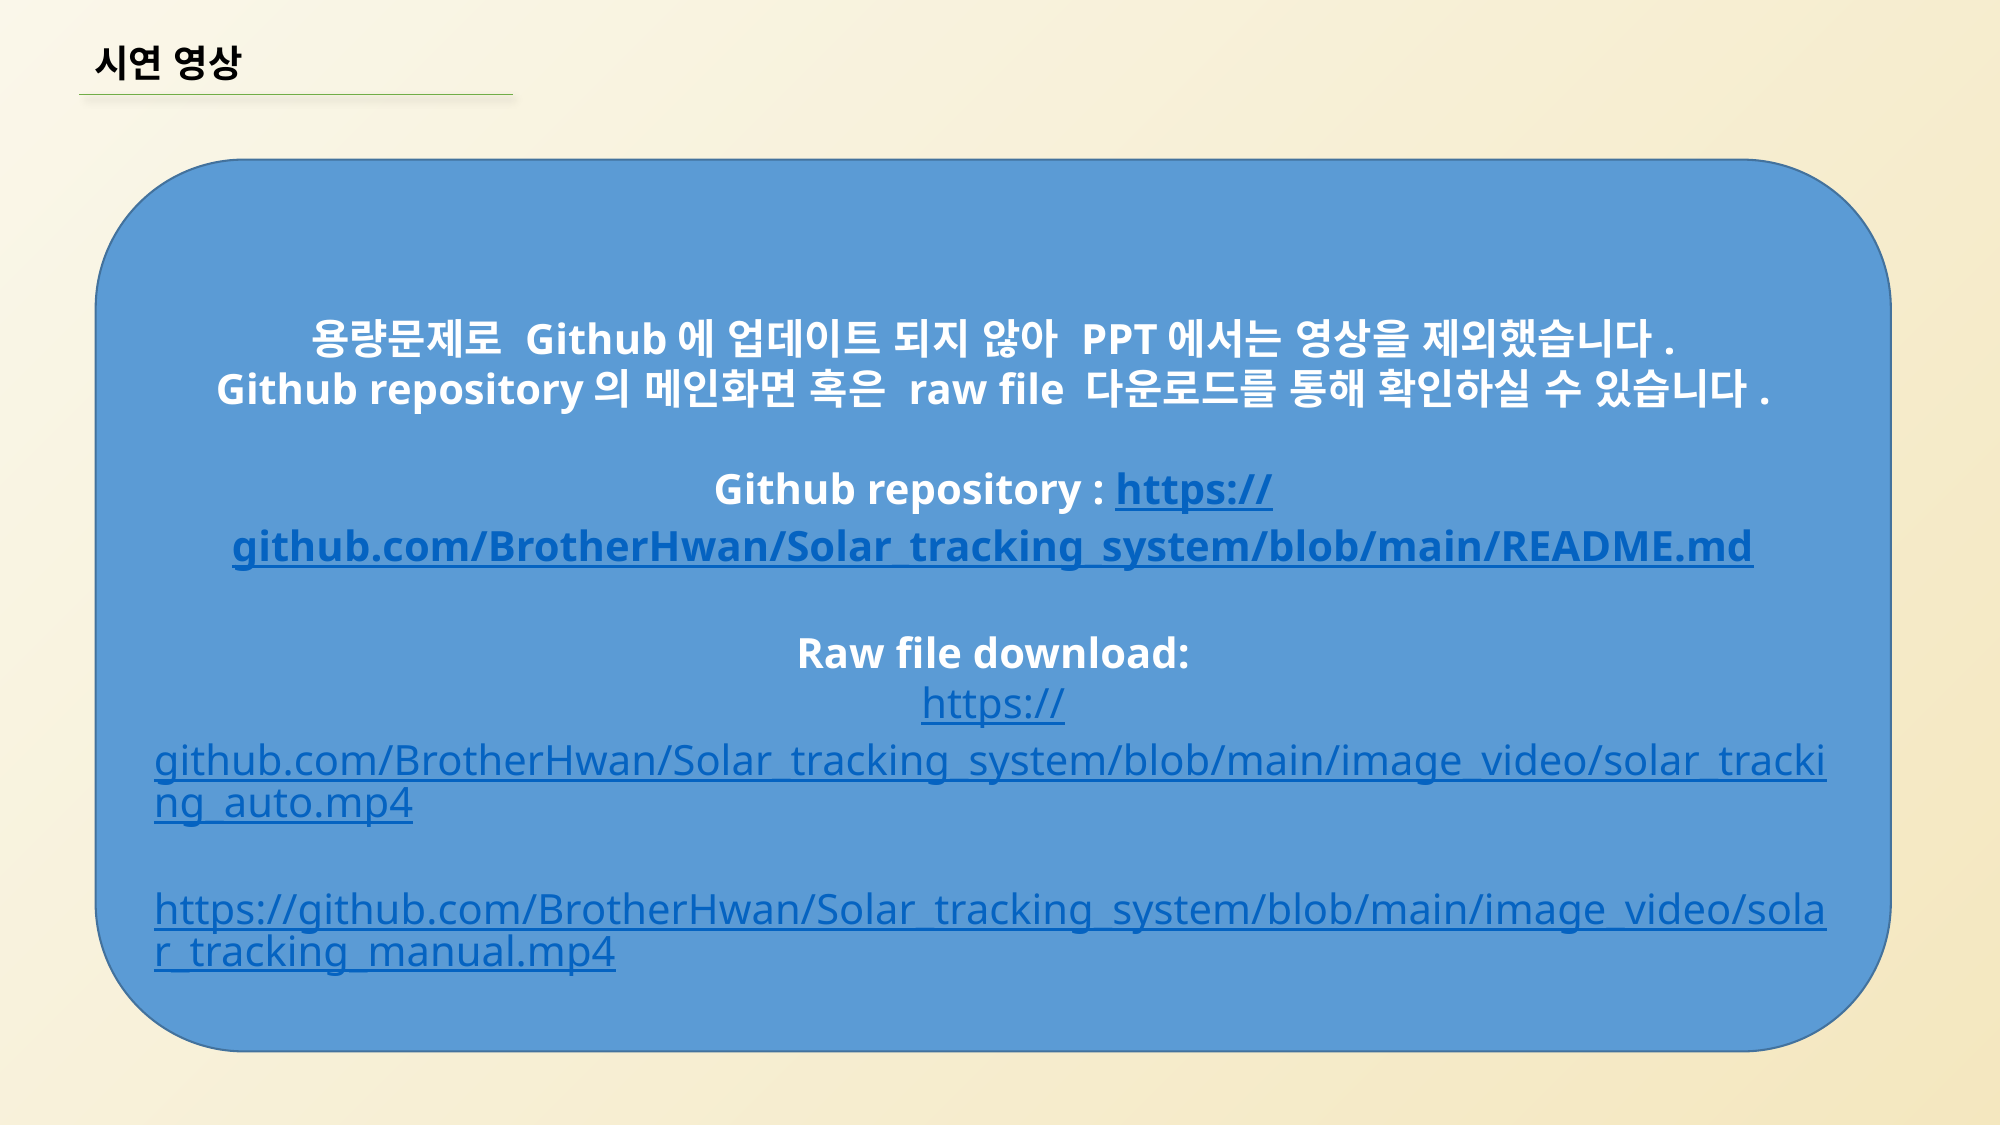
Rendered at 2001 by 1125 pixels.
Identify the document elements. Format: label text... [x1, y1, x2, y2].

text_box 시연 영상 [79, 32, 768, 93]
text_box 용량문제로 Github에 업데이트 되지 않아 PPT에서는 영상을 제외했습니다. Github repository의 메인화면 혹은 raw file 다운로드를 통해 확인하실 수 있습니다. Github repository : https://github.com/BrotherHwan/Solar_tracking_system/blob/main/README.md Raw file download: https://github.com/BrotherHwan/Solar_tracking_system/blob/main/image_video/solar_tracking_auto.mp4 https://github.com/BrotherHwan/Solar_tracking_system/blob/main/image_video/solar_tracking_manual.mp4 [94, 158, 1892, 1053]
